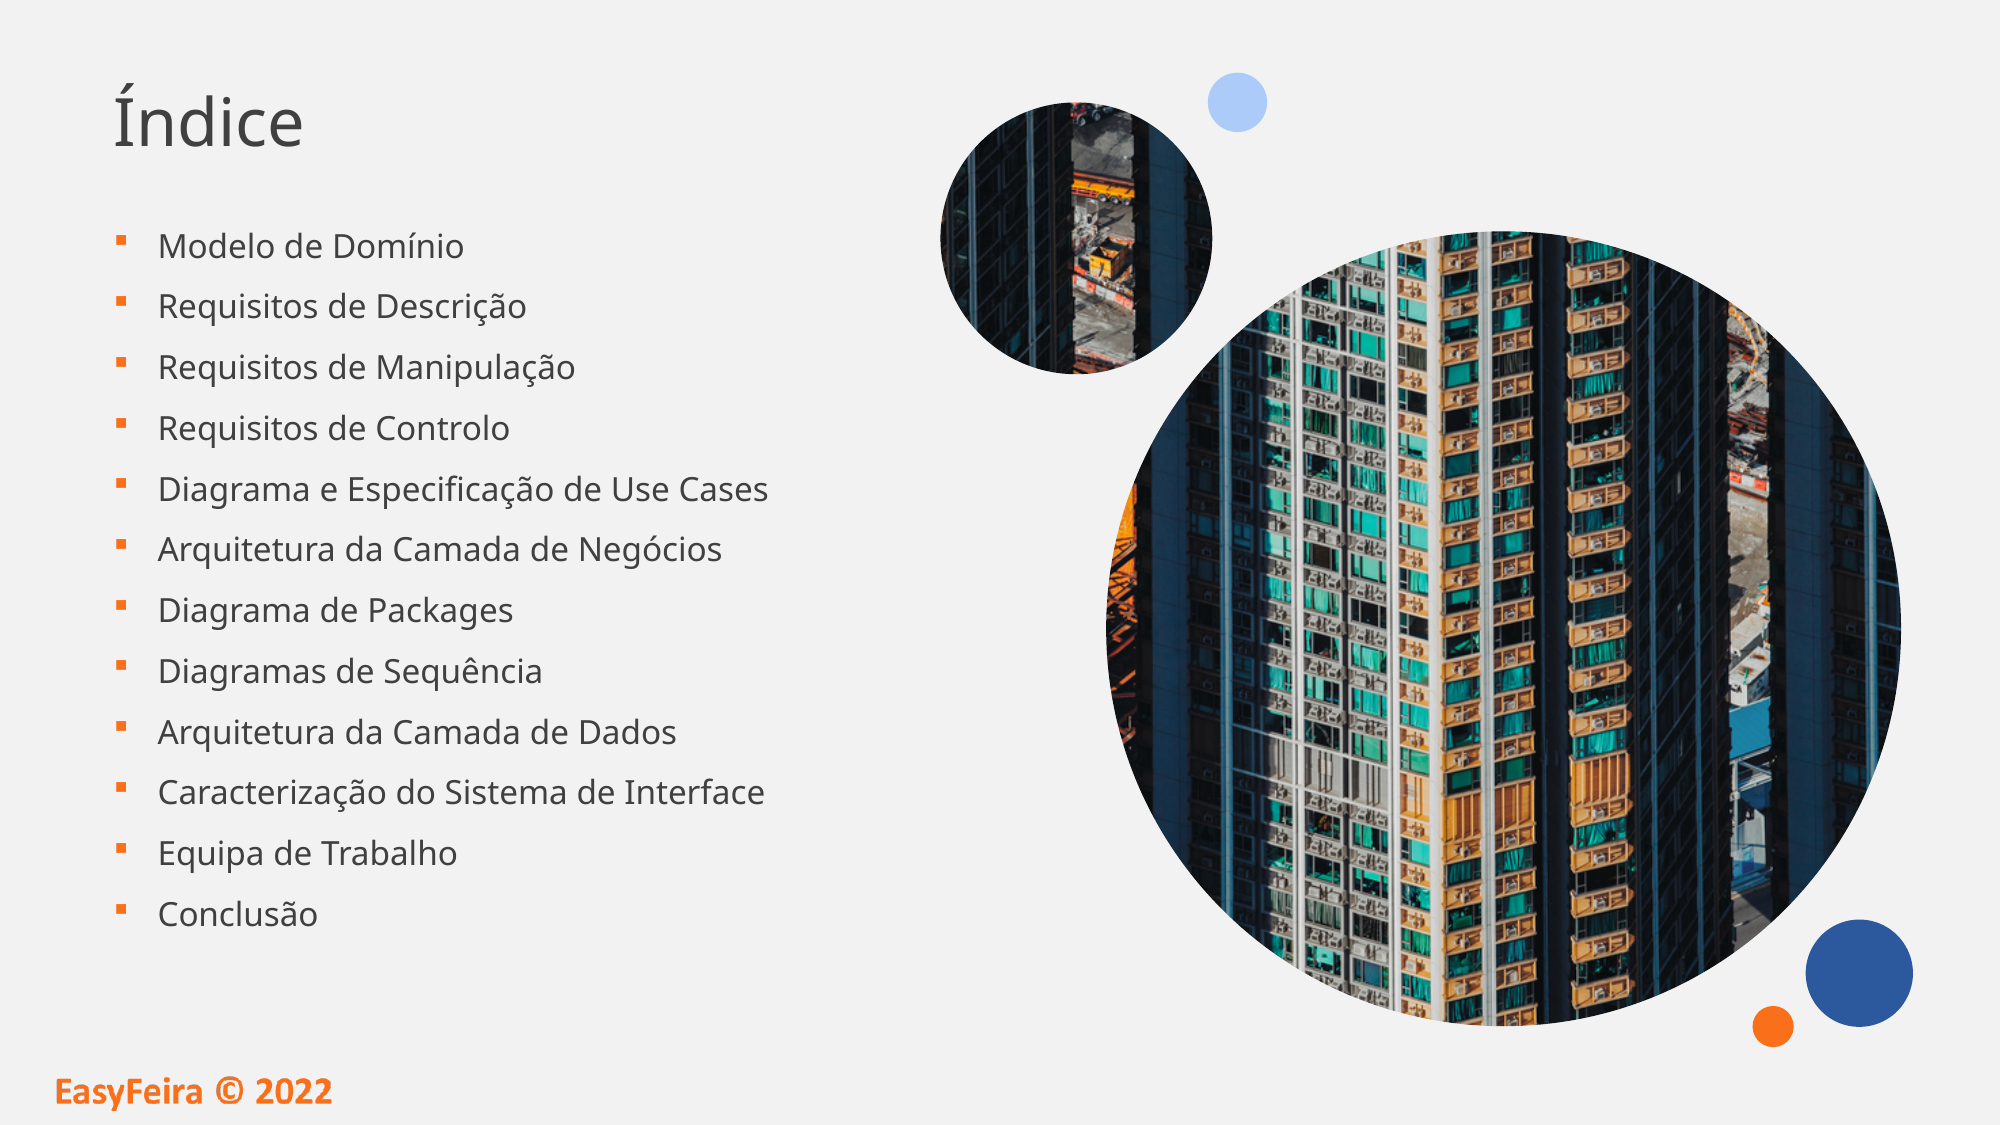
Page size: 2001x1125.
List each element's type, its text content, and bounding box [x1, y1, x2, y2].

title Índice [98, 81, 801, 217]
list Modelo de Domínio Requisitos de Descrição Requisitos de Manipulação Requisitos de Controlo Diagrama e Especificação de Use Cases Arquitetura da Camada de Negócios Diagrama de Packages Diagramas de Sequência Arquitetura da Camada de Dados Caracterização do Sistema de Interface Equipa de Trabalho Conclusão [98, 217, 928, 950]
picture [51, 1067, 356, 1113]
picture [940, 102, 1902, 1027]
